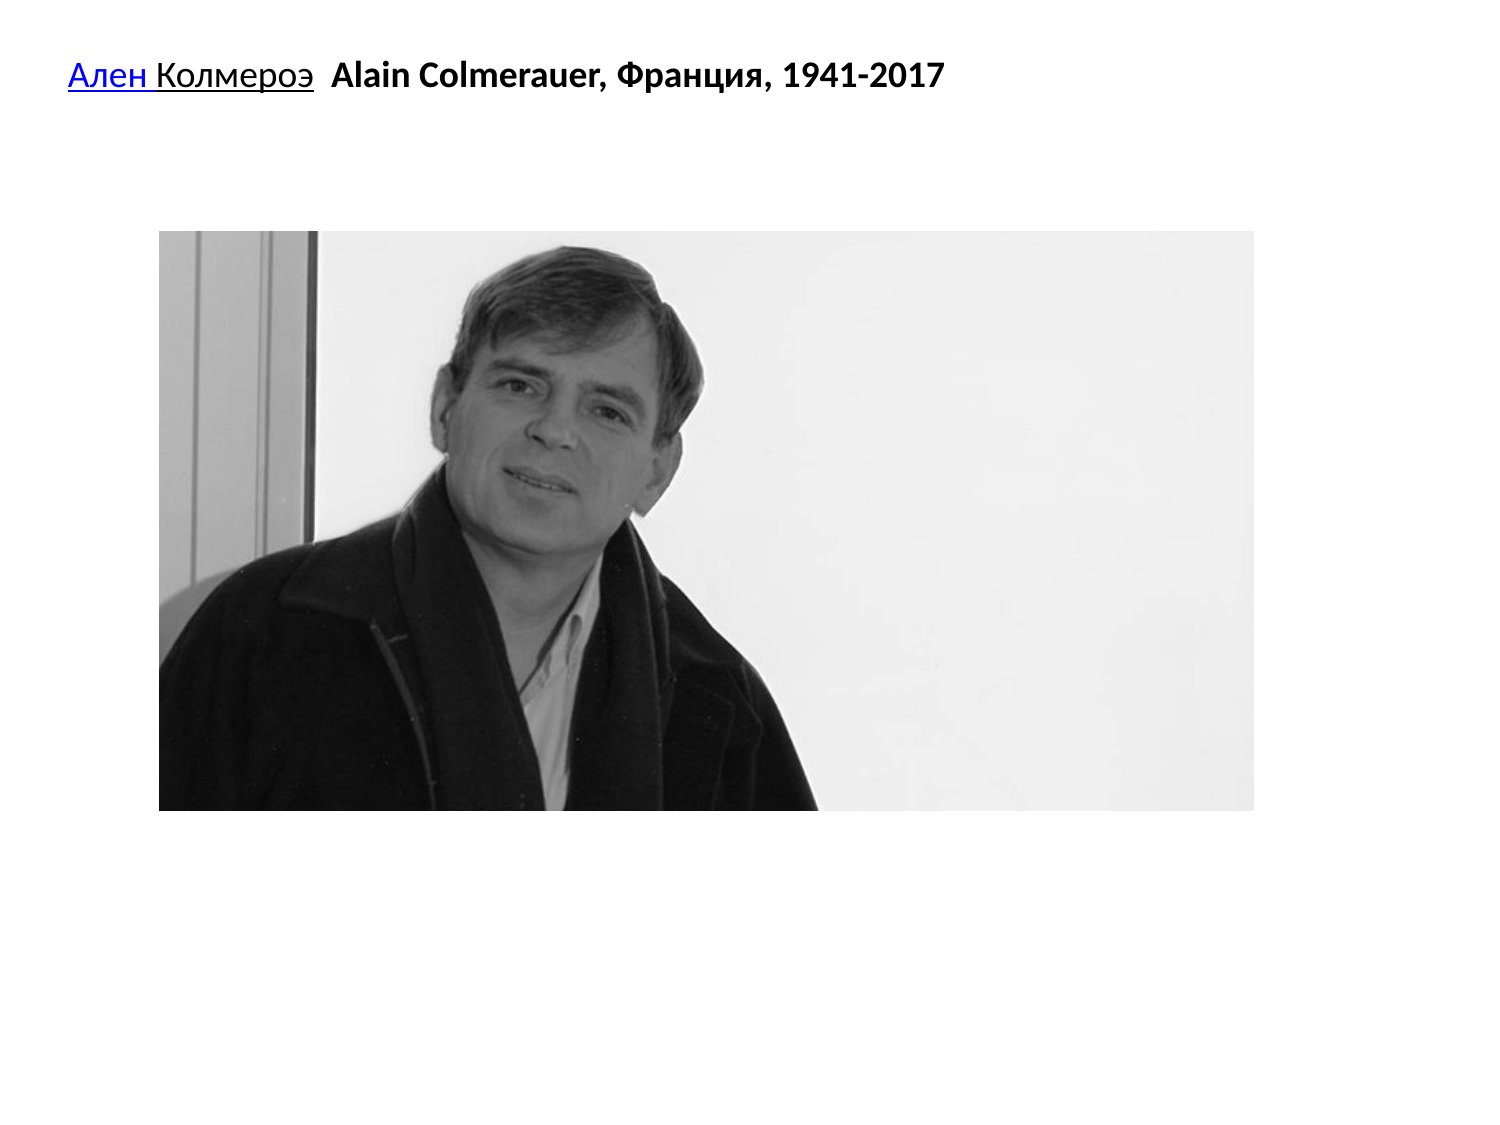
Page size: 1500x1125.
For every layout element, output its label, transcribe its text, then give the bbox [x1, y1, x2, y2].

text_box Ален Колмероэ Alain Colmerauer, Франция, 1941-2017 [53, 42, 1447, 103]
picture [159, 231, 1255, 811]
